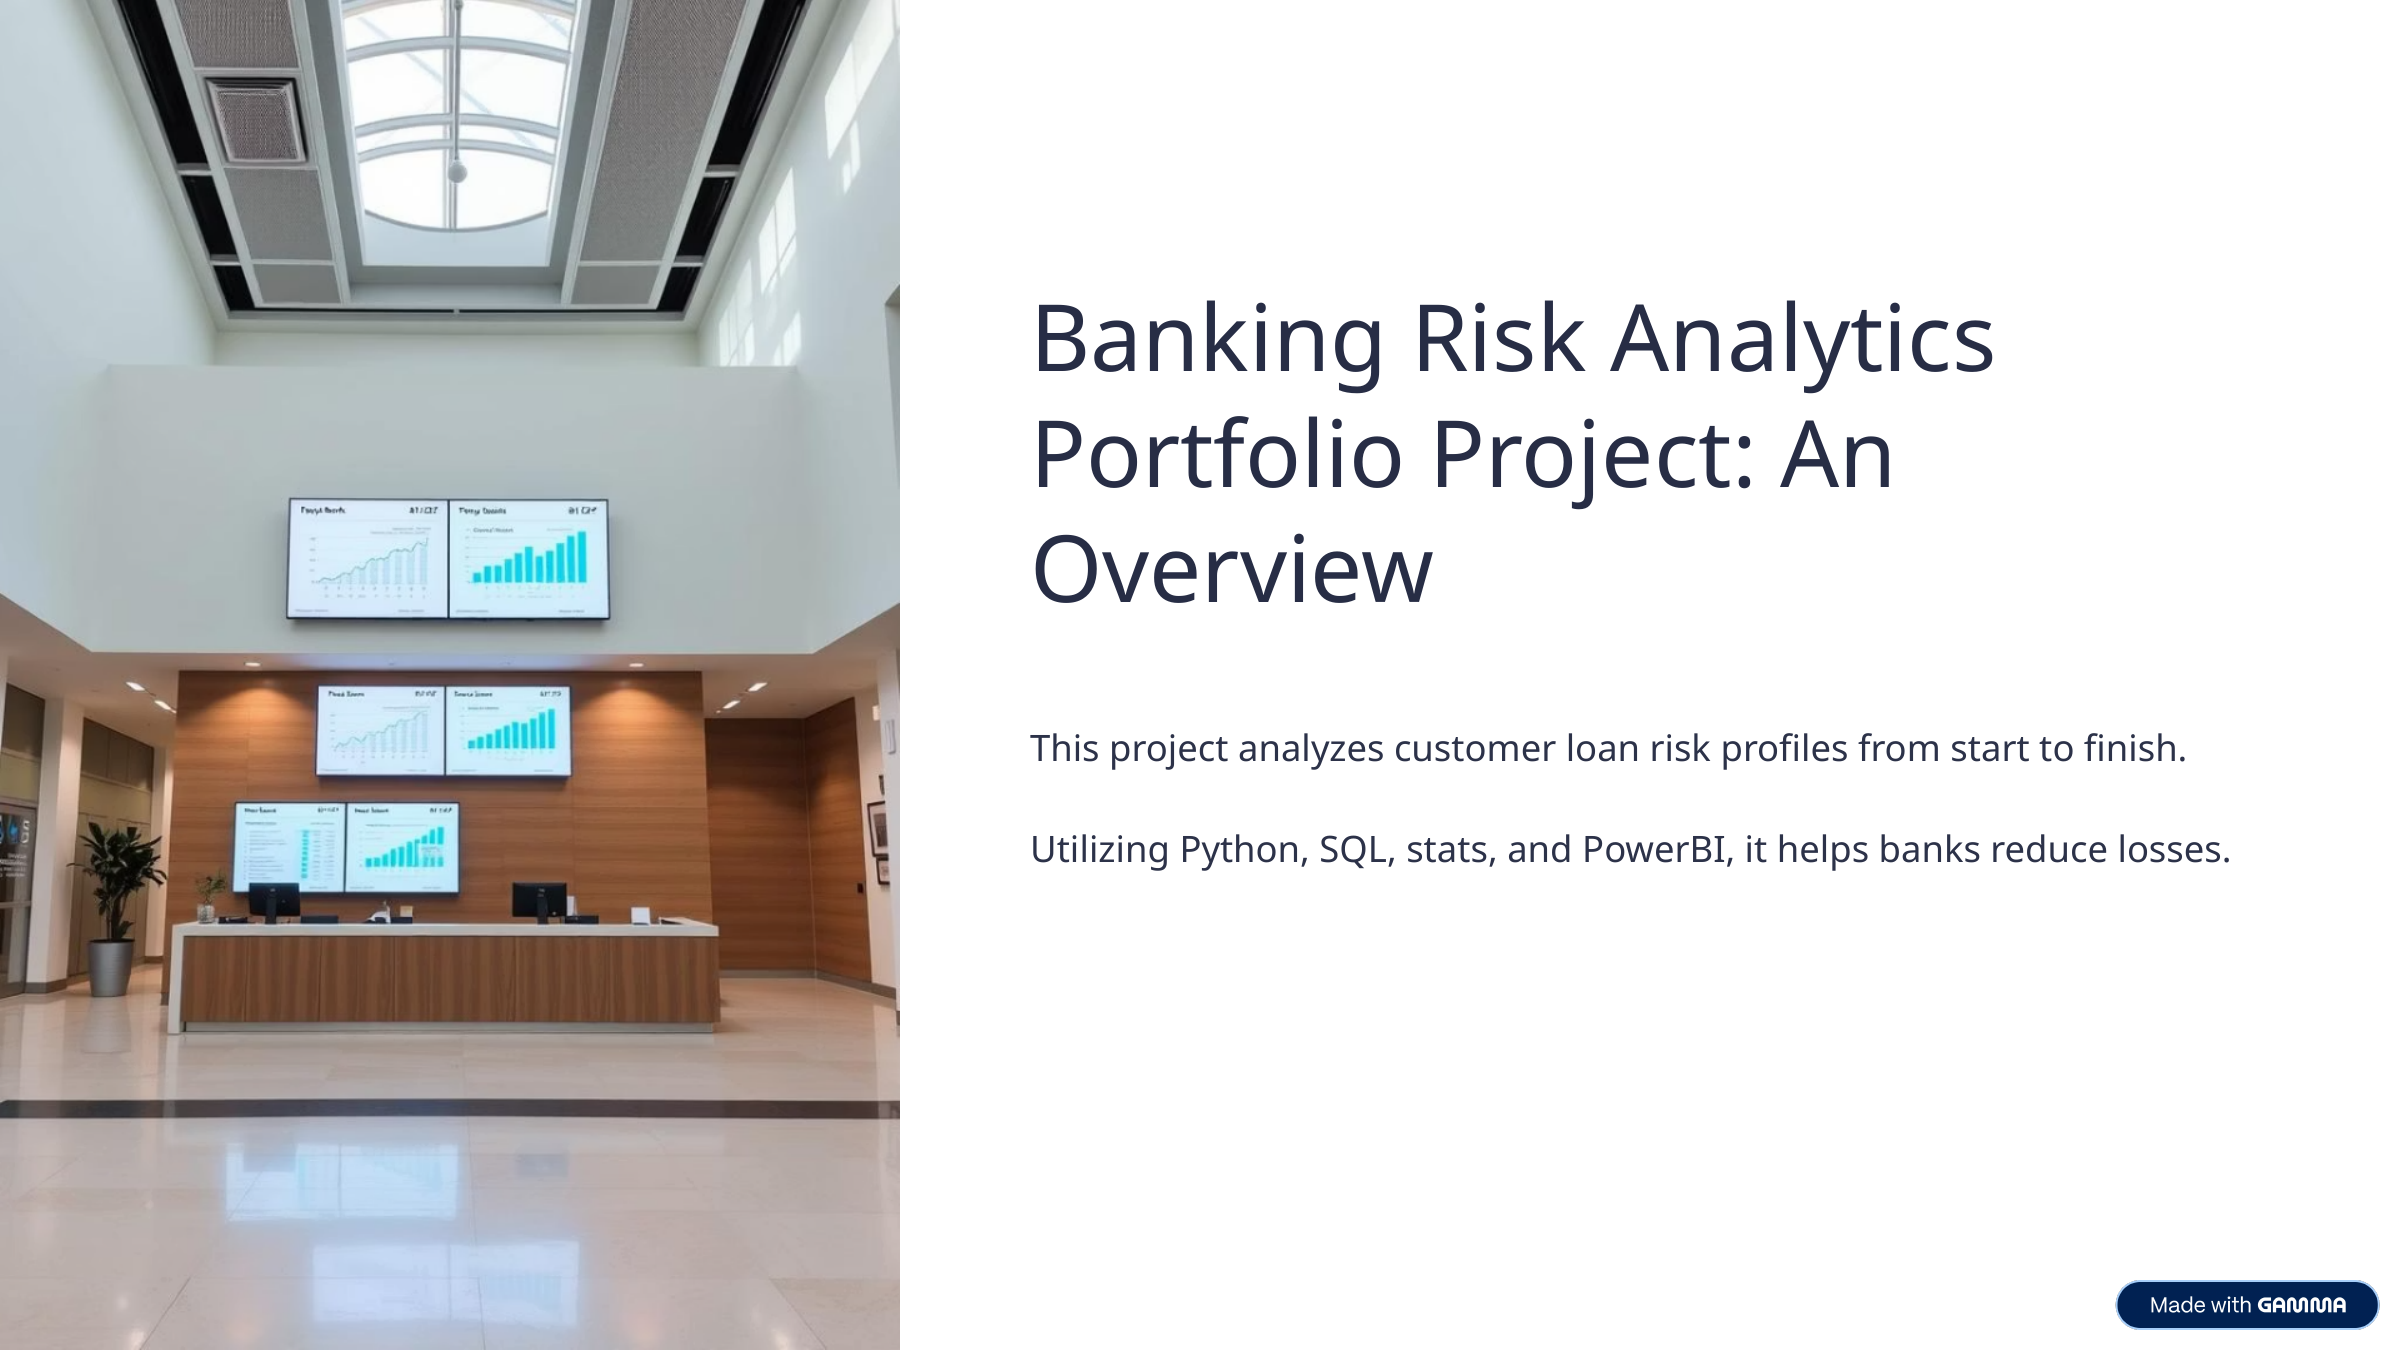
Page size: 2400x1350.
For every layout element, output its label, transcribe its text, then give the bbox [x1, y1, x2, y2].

text_box This project analyzes customer loan risk profiles from start to finish. [1030, 708, 2270, 769]
picture [0, 0, 900, 1350]
text_box Utilizing Python, SQL, stats, and PowerBI, it helps banks reduce losses. [1030, 810, 2270, 930]
picture [2106, 1271, 2389, 1339]
text_box Banking Risk Analytics Portfolio Project: An Overview [1030, 274, 2270, 654]
